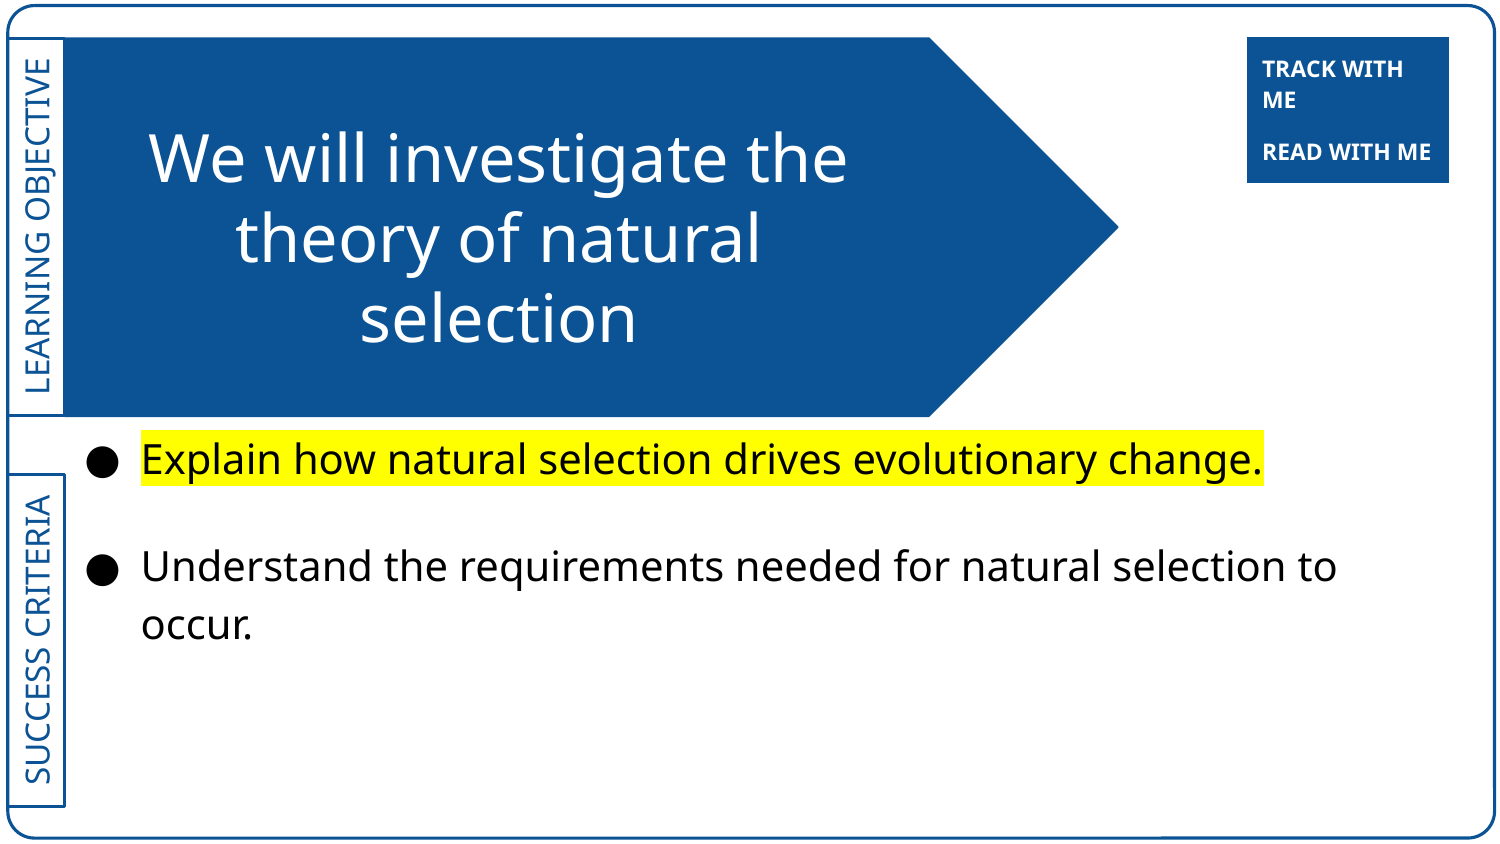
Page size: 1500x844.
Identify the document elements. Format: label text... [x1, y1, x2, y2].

table_header TRACK WITH ME [1248, 38, 1447, 121]
list Explain how natural selection drives evolutionary change. Understand the requirements needed for natural selection to occur. [50, 409, 1372, 819]
table_header READ WITH ME [1248, 122, 1447, 182]
title We will investigate the theory of natural selection [81, 49, 918, 409]
